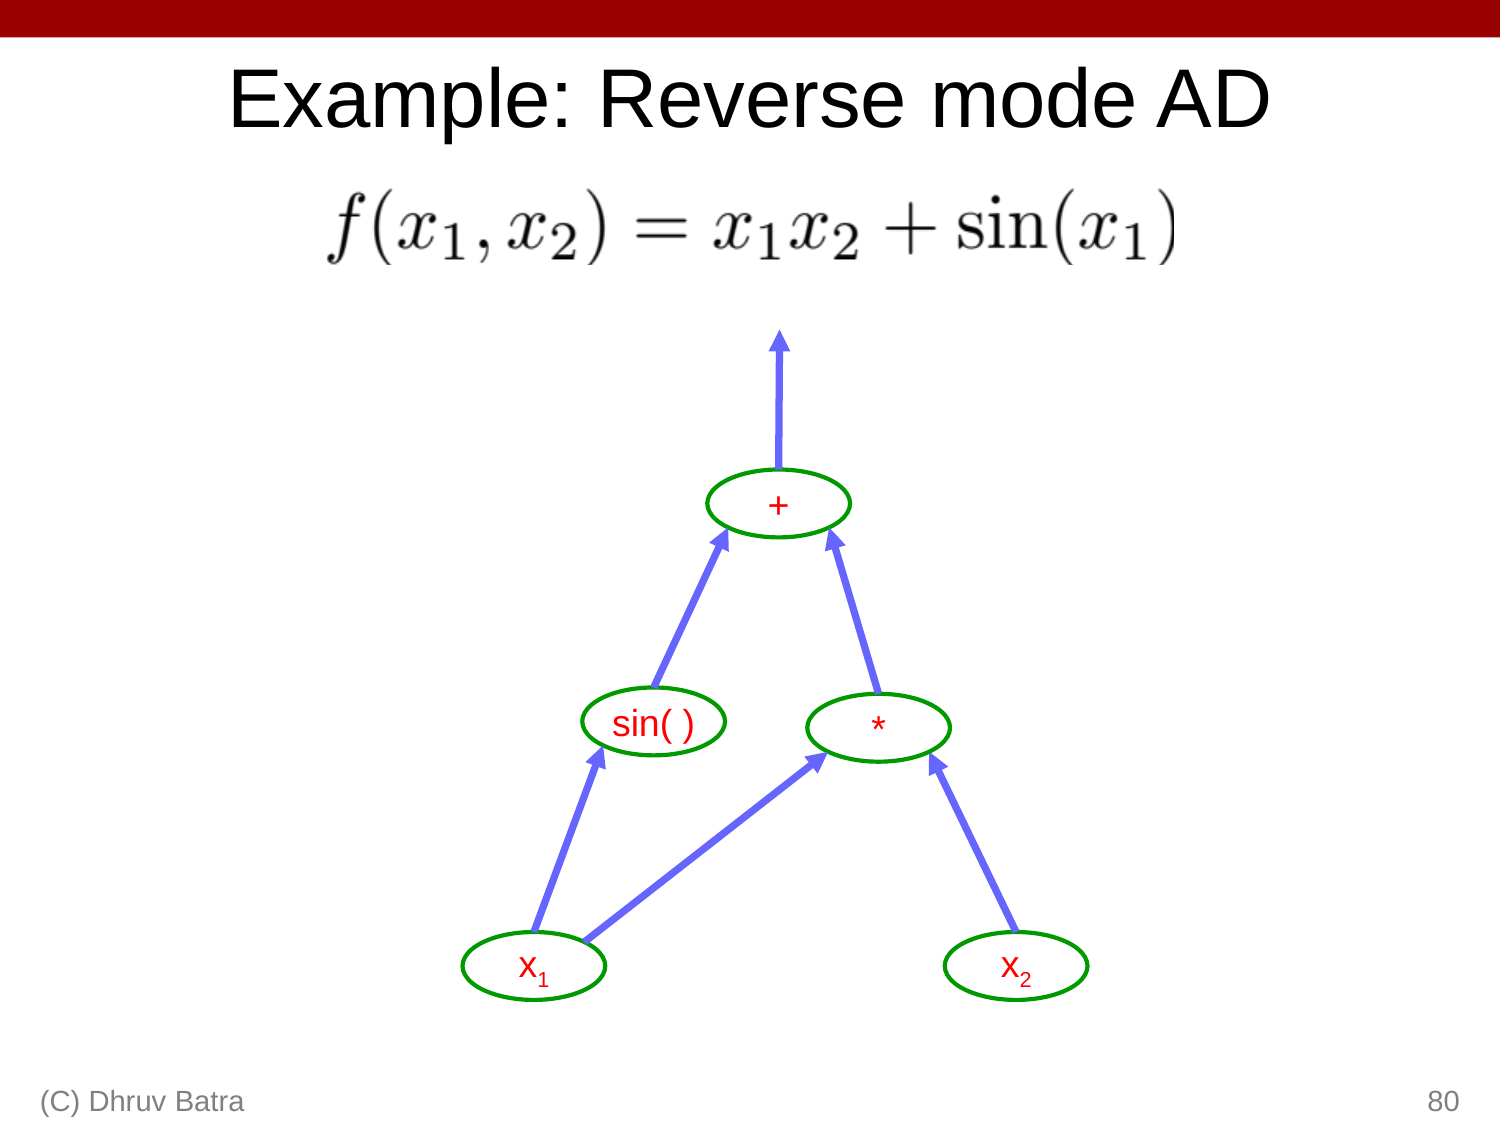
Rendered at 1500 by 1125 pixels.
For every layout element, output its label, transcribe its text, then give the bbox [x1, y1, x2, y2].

text_box * [807, 693, 951, 762]
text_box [653, 527, 729, 688]
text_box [928, 751, 1017, 933]
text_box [828, 527, 879, 694]
slide_number 80 [1162, 1049, 1476, 1125]
text_box x1 [462, 932, 606, 1000]
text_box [584, 751, 829, 943]
text_box sin( ) [582, 687, 726, 750]
text_box + [707, 469, 851, 538]
title Example: Reverse mode AD [112, 37, 1388, 151]
text_box x2 [944, 932, 1088, 1000]
picture [325, 187, 1175, 265]
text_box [533, 745, 604, 933]
footer (C) Dhruv Batra [24, 1049, 501, 1125]
